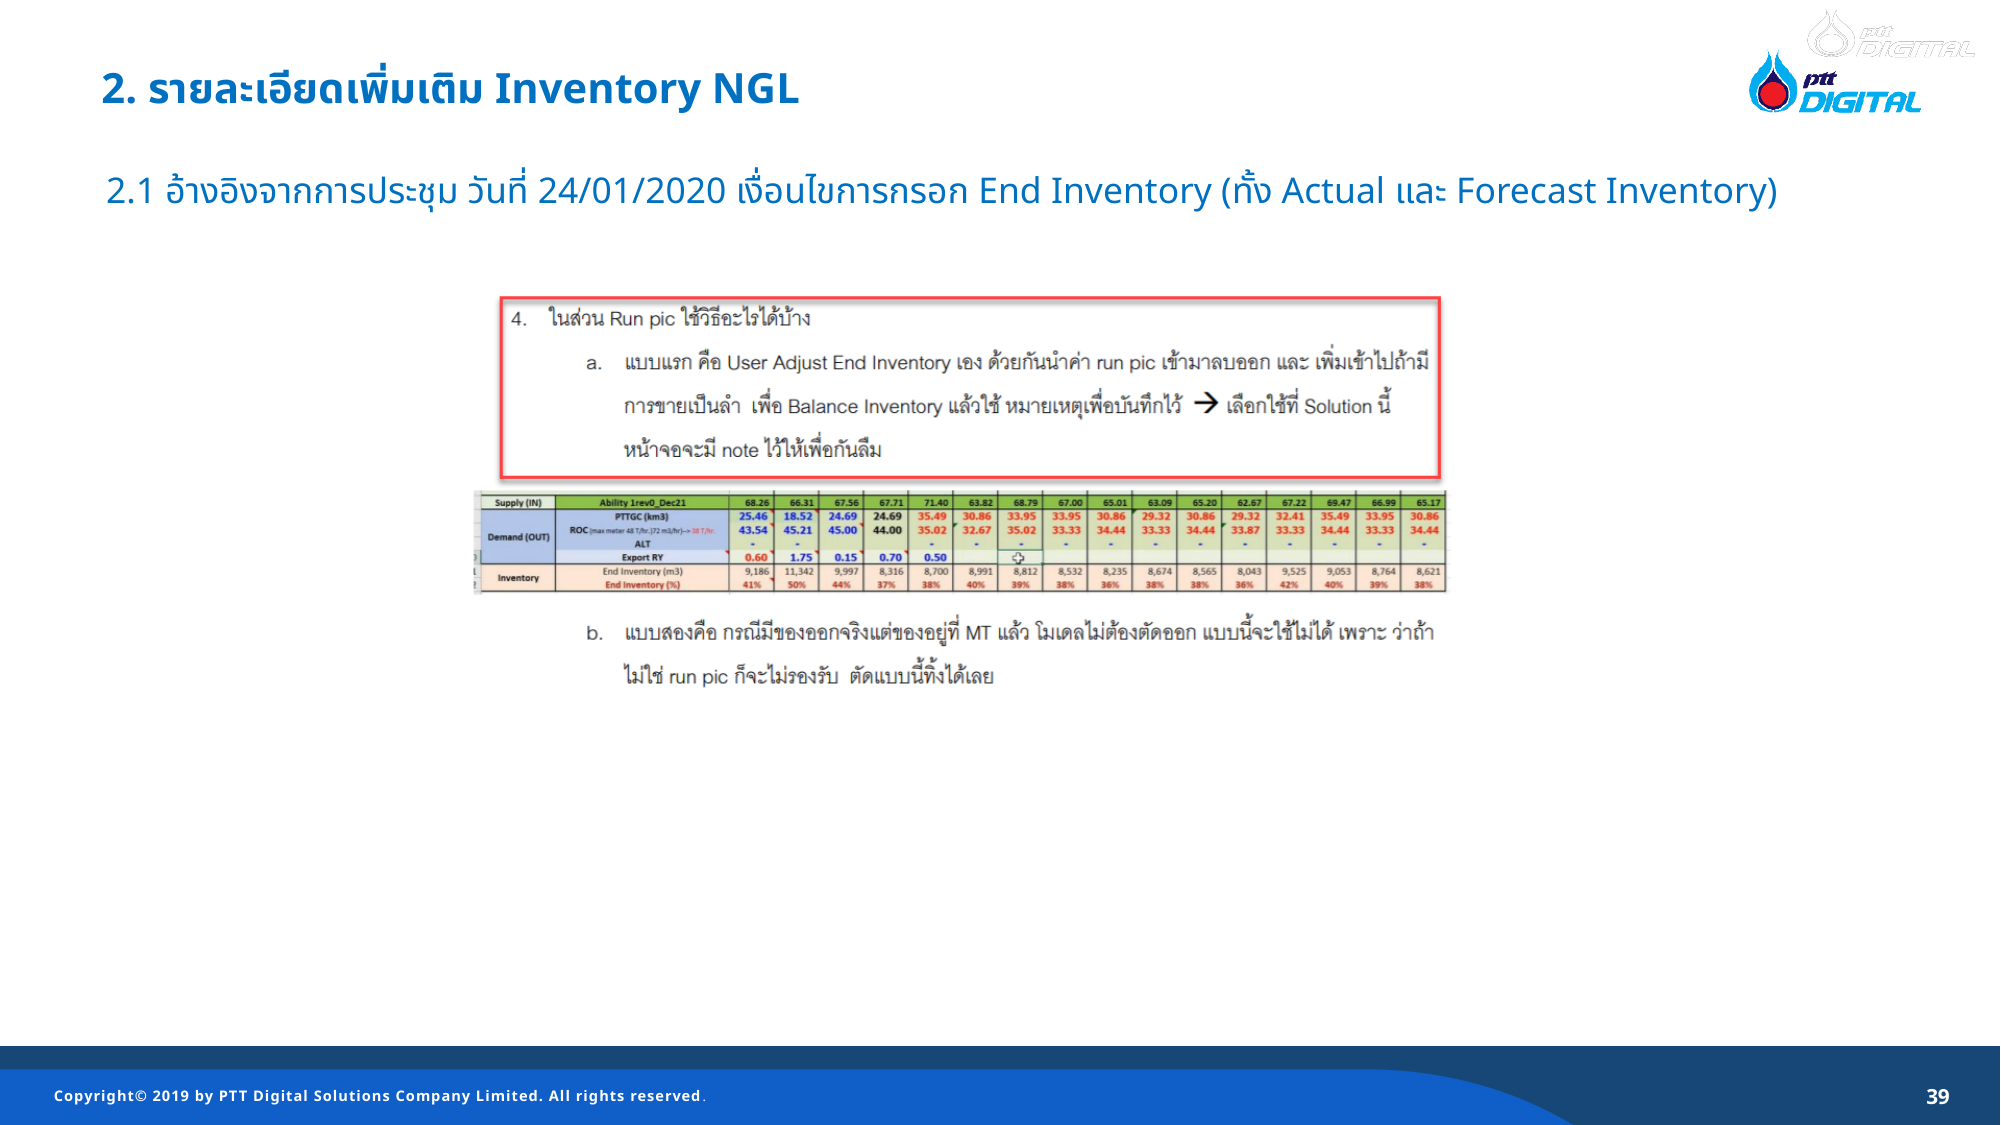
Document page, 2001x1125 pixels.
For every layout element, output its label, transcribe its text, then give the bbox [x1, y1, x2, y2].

slide_number 39 [1891, 1076, 1985, 1119]
picture [0, 1046, 2000, 1125]
picture [1744, 0, 1977, 135]
list 2. รายละเอียดเพิ่มเติม Inventory NGL [86, 54, 1709, 114]
text_box 2.1 อ้างอิงจากการประชุม วันที่ 24/01/2020 เงื่อนไขการกรอก End Inventory (ทั้ง Actual และ Forecast Inventory) [91, 160, 1927, 803]
picture [409, 290, 1516, 697]
